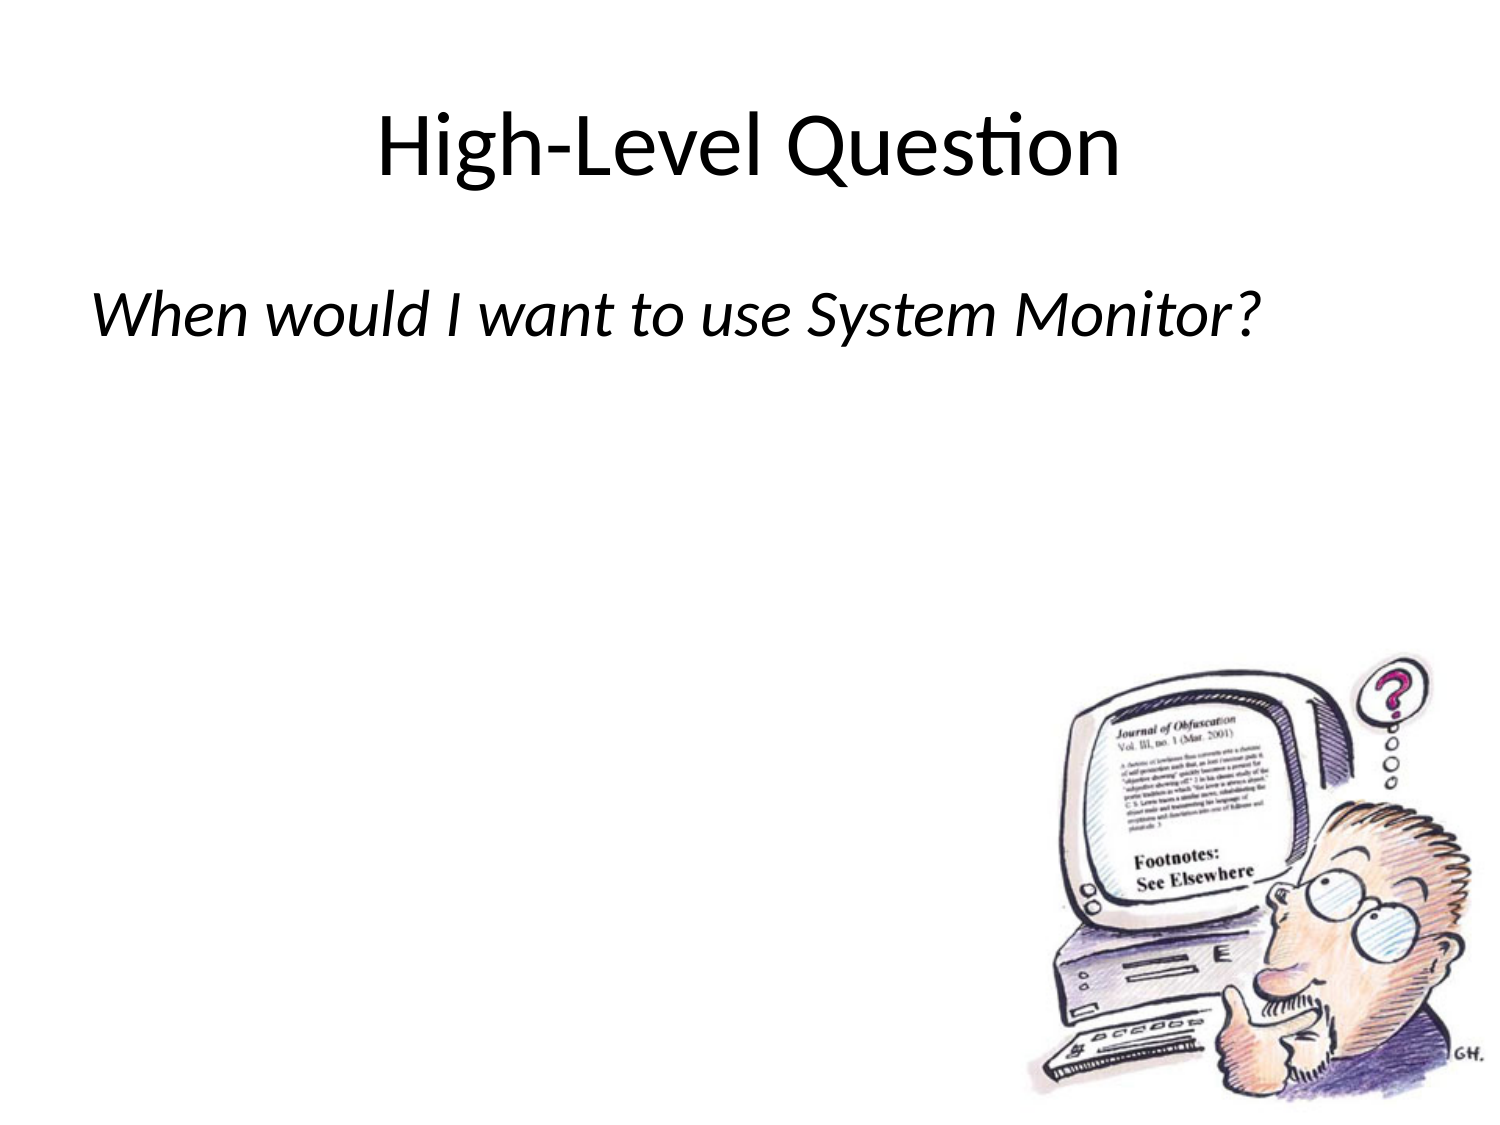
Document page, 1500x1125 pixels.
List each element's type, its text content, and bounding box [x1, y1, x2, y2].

list When would I want to use System Monitor? [75, 262, 1425, 1005]
picture [1009, 624, 1500, 1125]
title High-Level Question [75, 45, 1425, 233]
